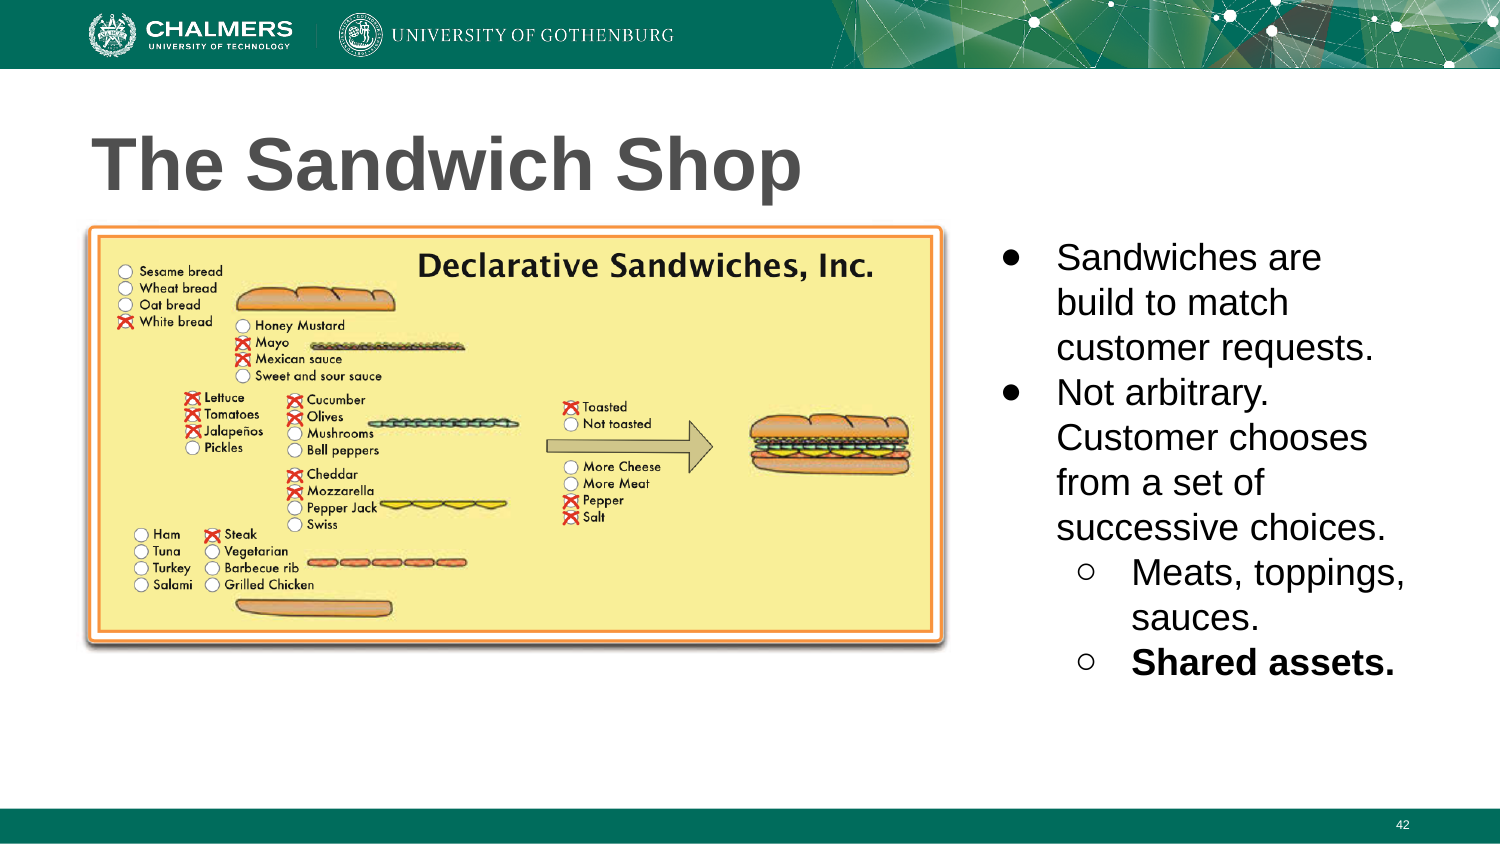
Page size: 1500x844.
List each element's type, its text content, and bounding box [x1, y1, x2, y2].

picture [76, 218, 951, 655]
picture [64, 0, 696, 85]
picture [759, 0, 1500, 68]
title The Sandwich Shop [76, 100, 1425, 211]
text_box Sandwiches are build to match customer requests. Not arbitrary. Customer chooses from a set of successive choices. Meats, toppings, sauces. Shared assets. [966, 218, 1425, 716]
slide_number ‹#› [1074, 809, 1425, 844]
